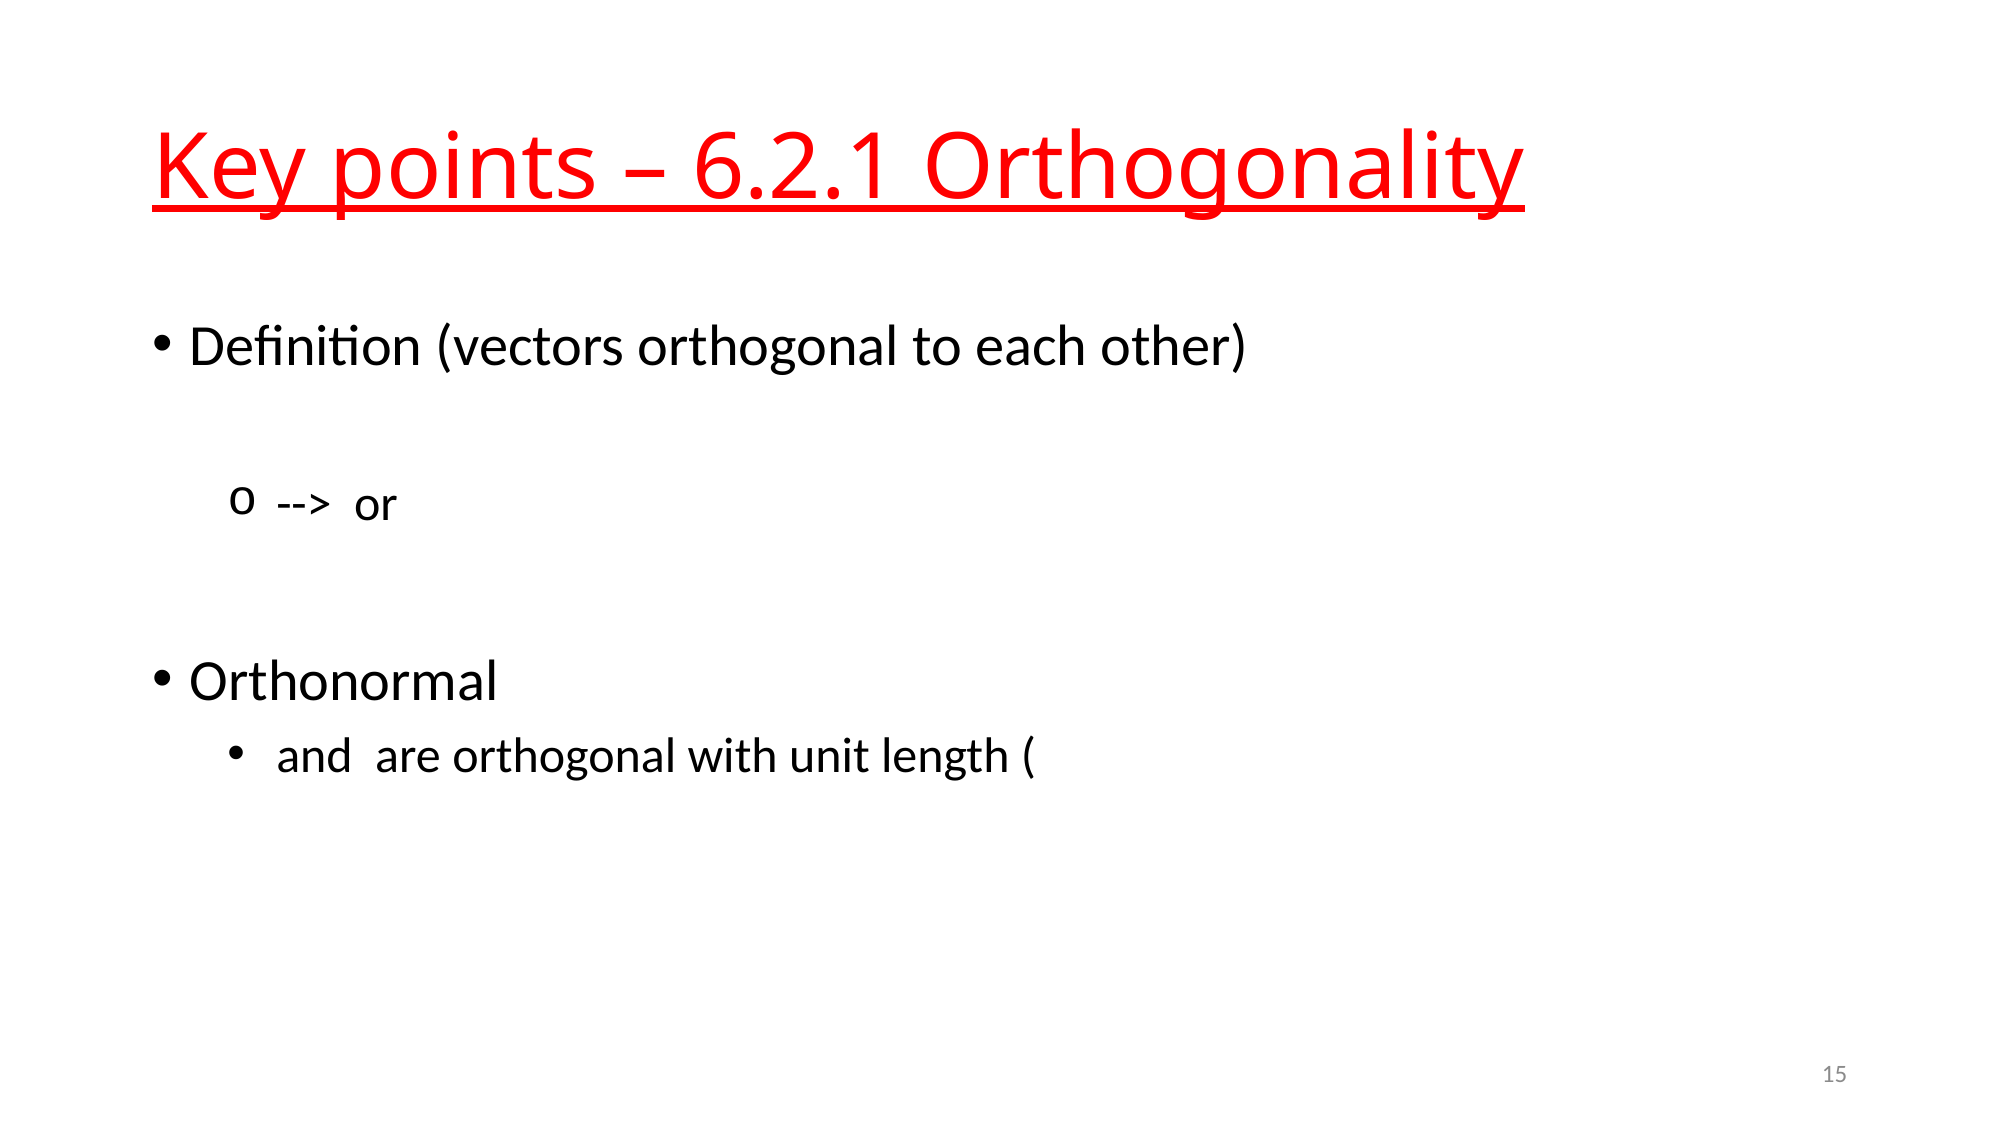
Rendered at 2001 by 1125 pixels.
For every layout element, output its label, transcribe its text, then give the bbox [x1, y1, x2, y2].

title Key points – 6.2.1 Orthogonality [137, 59, 1863, 278]
slide_number 15 [1412, 1042, 1863, 1103]
